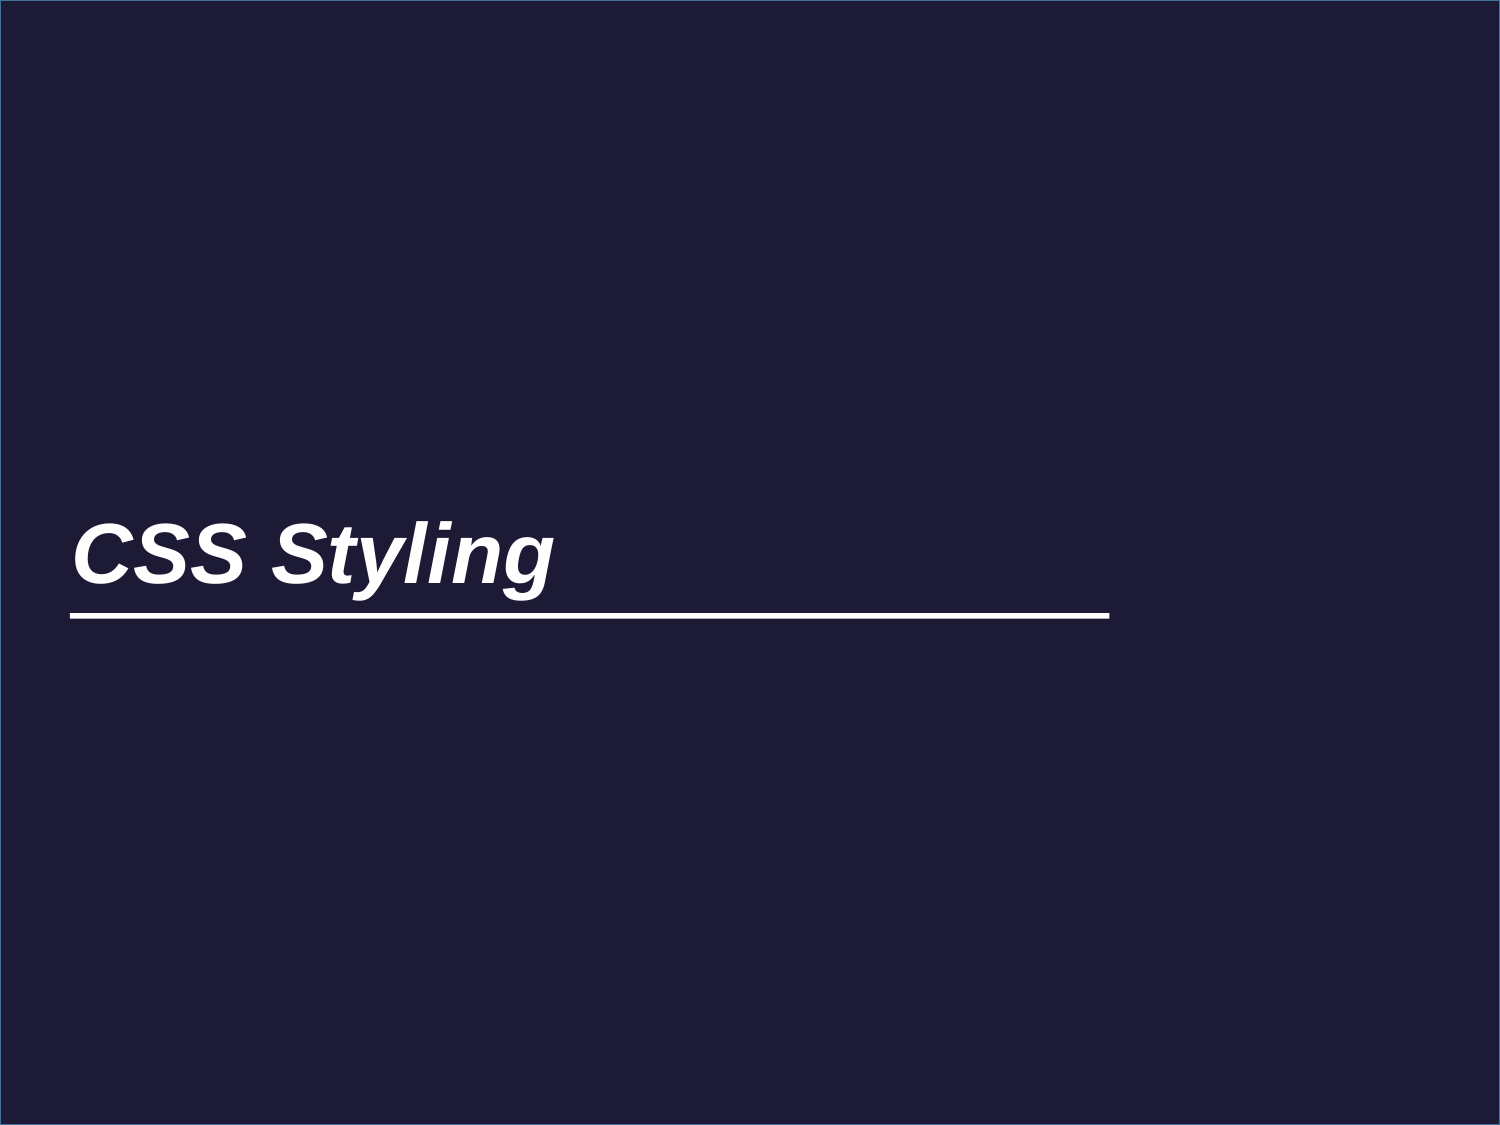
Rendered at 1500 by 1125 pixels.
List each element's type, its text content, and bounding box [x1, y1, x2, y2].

title CSS Styling [63, 483, 1415, 628]
